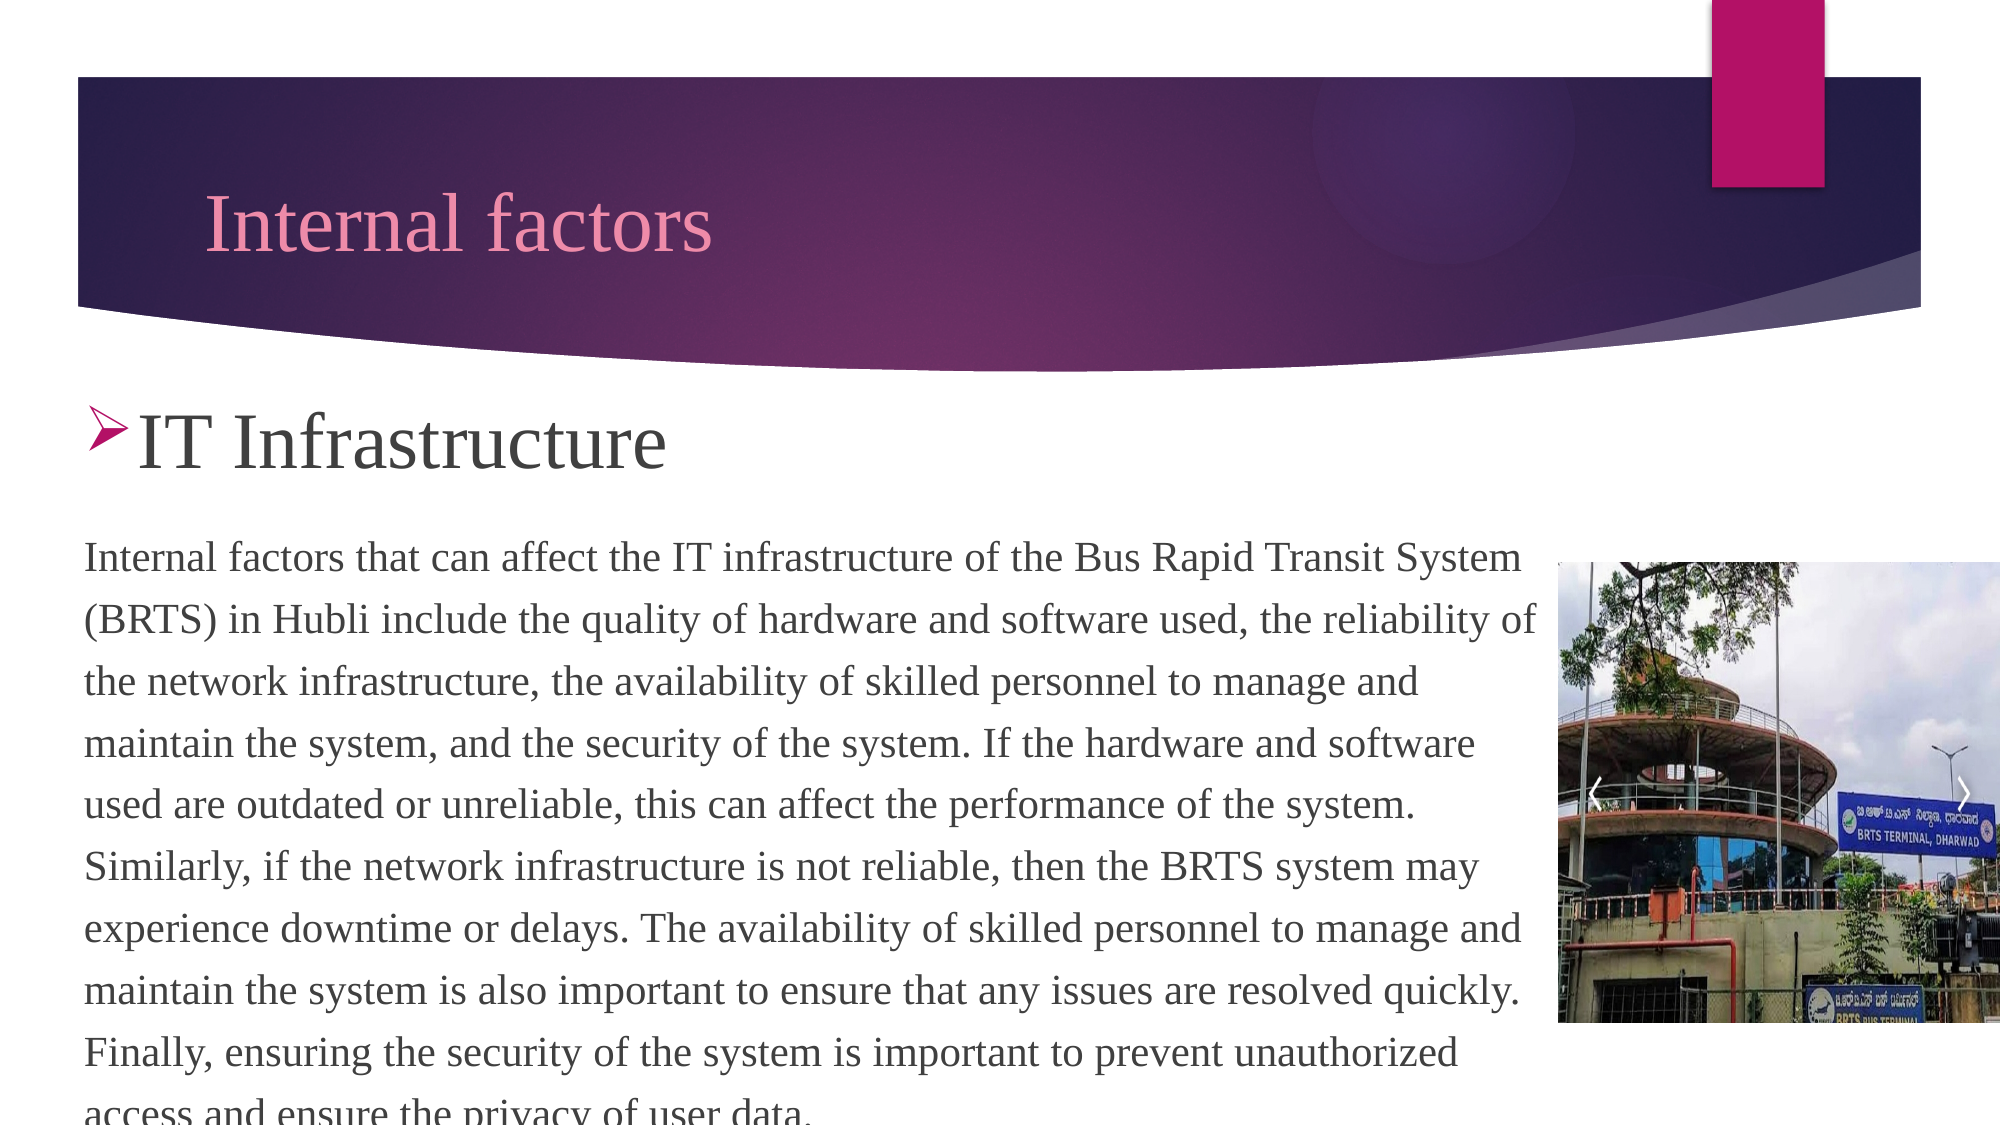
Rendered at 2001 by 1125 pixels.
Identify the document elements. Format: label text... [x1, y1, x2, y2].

title Internal factors [189, 159, 1627, 276]
picture [1557, 562, 2000, 1024]
list IT Infrastructure Internal factors that can affect the IT infrastructure of the Bus Rapid Transit System (BRTS) in Hubli include the quality of hardware and software used, the reliability of the network infrastructure, the availability of skilled personnel to manage and maintain the system, and the security of the system. If the hardware and software used are outdated or unreliable, this can affect the performance of the system. Similarly, if the network infrastructure is not reliable, then the BRTS system may experience downtime or delays. The availability of skilled personnel to manage and maintain the system is also important to ensure that any issues are resolved quickly. Finally, ensuring the security of the system is important to prevent unauthorized access and ensure the privacy of user data. [68, 381, 1569, 1125]
